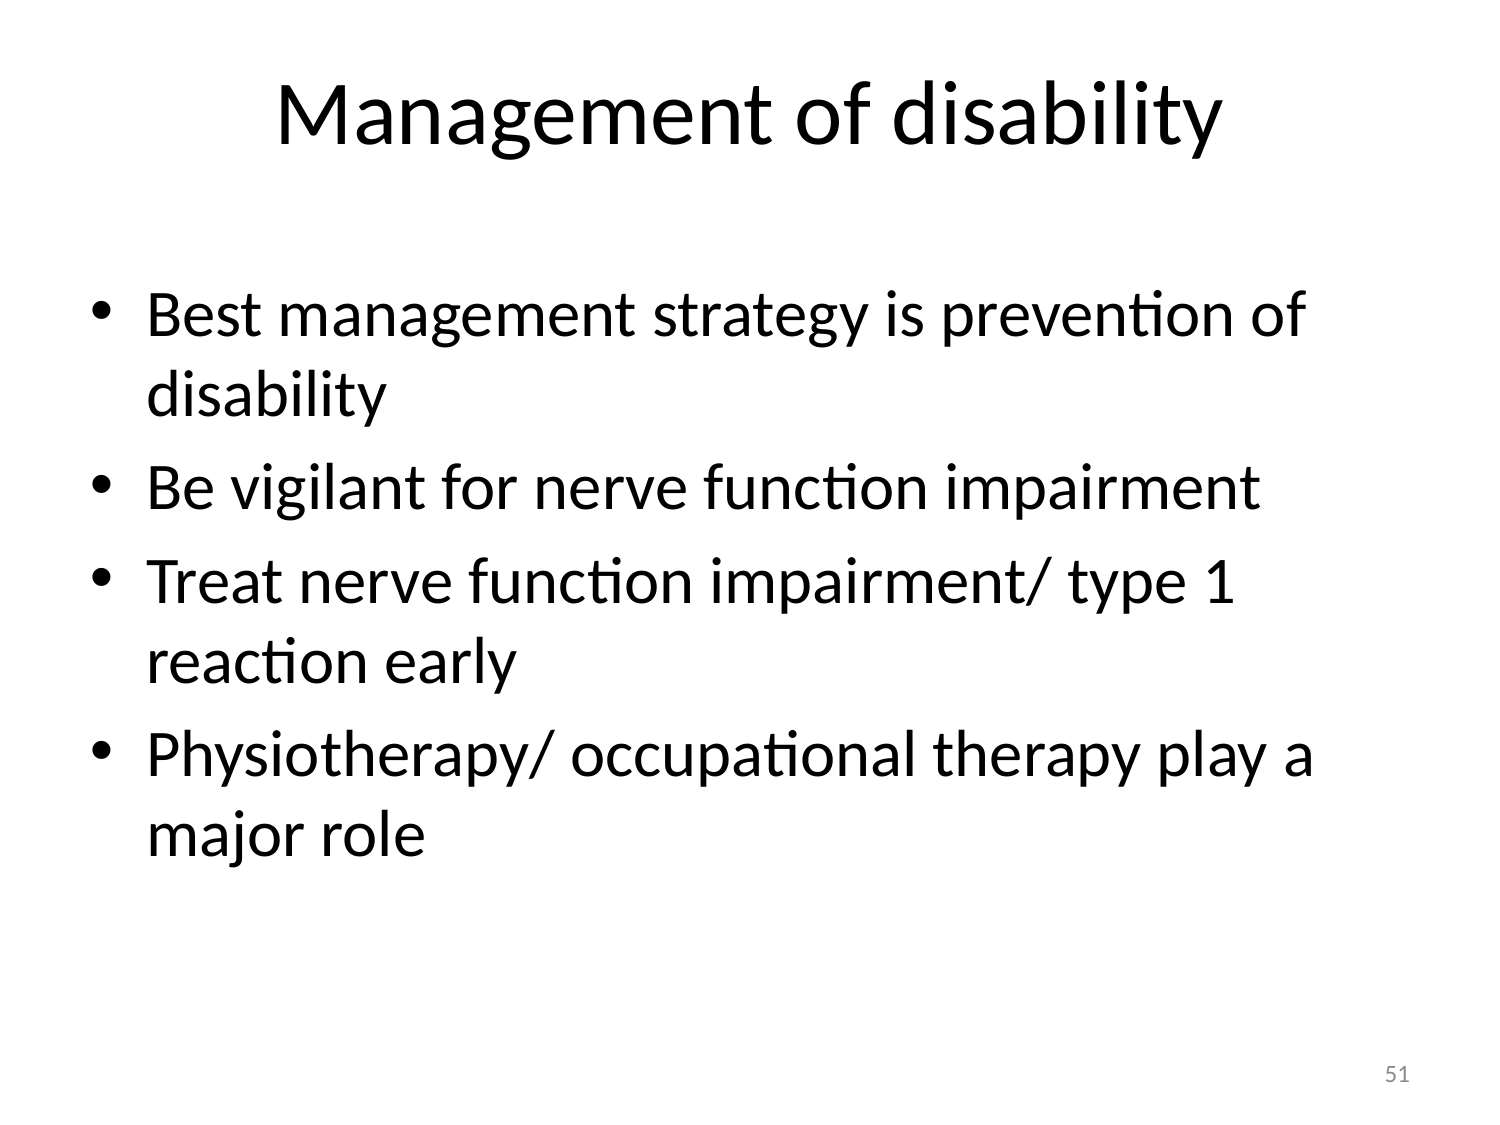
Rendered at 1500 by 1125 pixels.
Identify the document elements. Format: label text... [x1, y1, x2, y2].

text_box Management of disability [74, 45, 1425, 233]
text_box Best management strategy is prevention of disability Be vigilant for nerve function impairment Treat nerve function impairment/ type 1 reaction early Physiotherapy/ occupational therapy play a major role [74, 262, 1425, 1005]
slide_number 51 [1074, 1042, 1425, 1103]
